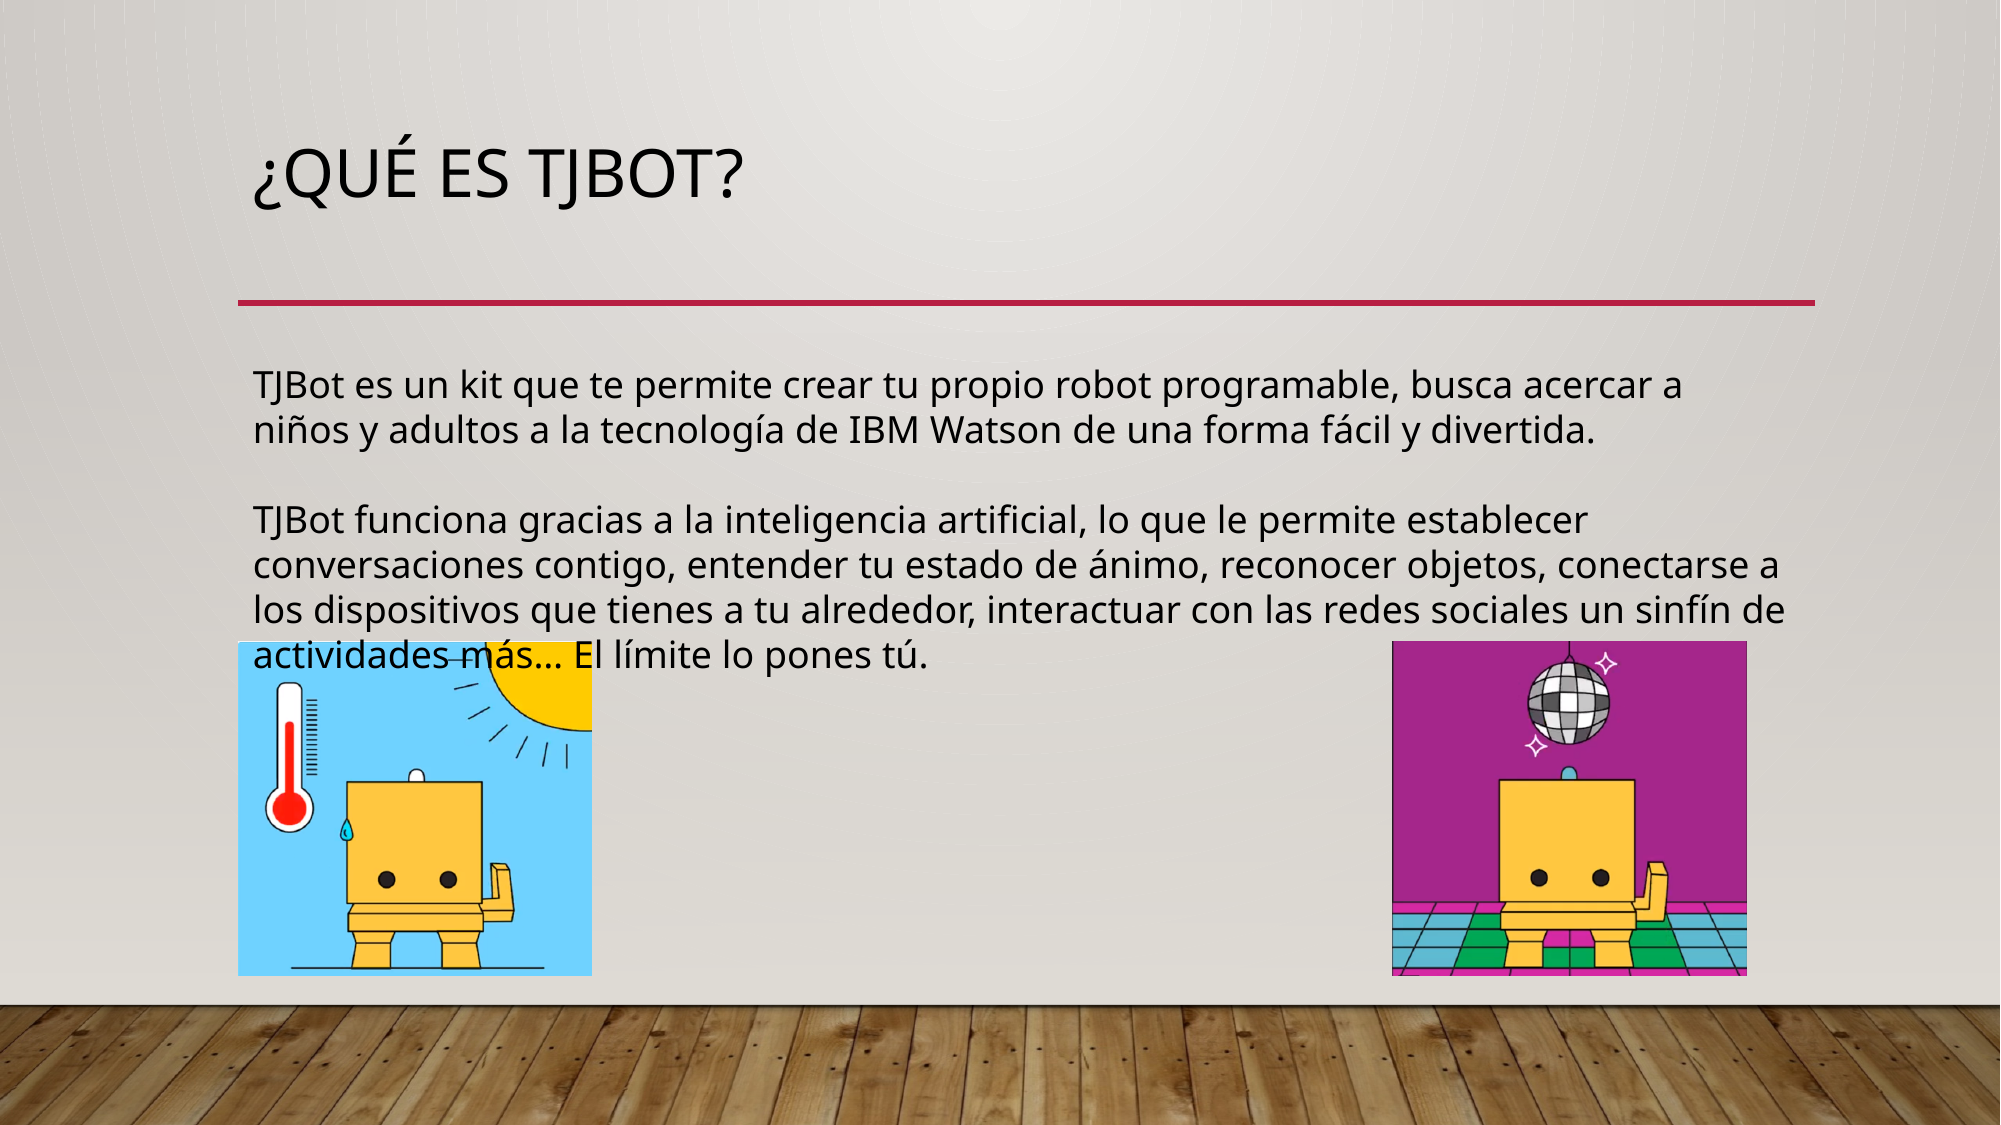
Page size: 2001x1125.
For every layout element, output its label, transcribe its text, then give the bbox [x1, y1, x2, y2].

picture [0, 1005, 2000, 1125]
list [237, 641, 592, 976]
text_box TJBot es un kit que te permite crear tu propio robot programable, busca acercar a niños y adultos a la tecnología de IBM Watson de una forma fácil y divertida. TJBot funciona gracias a la inteligencia artificial, lo que le permite establecer conversaciones contigo, entender tu estado de ánimo, reconocer objetos, conectarse a los dispositivos que tienes a tu alrededor, interactuar con las redes sociales un sinfín de actividades más… El límite lo pones tú. [238, 353, 1814, 684]
title ¿Qué es tjbot? [238, 131, 1814, 305]
picture [1391, 641, 1747, 976]
